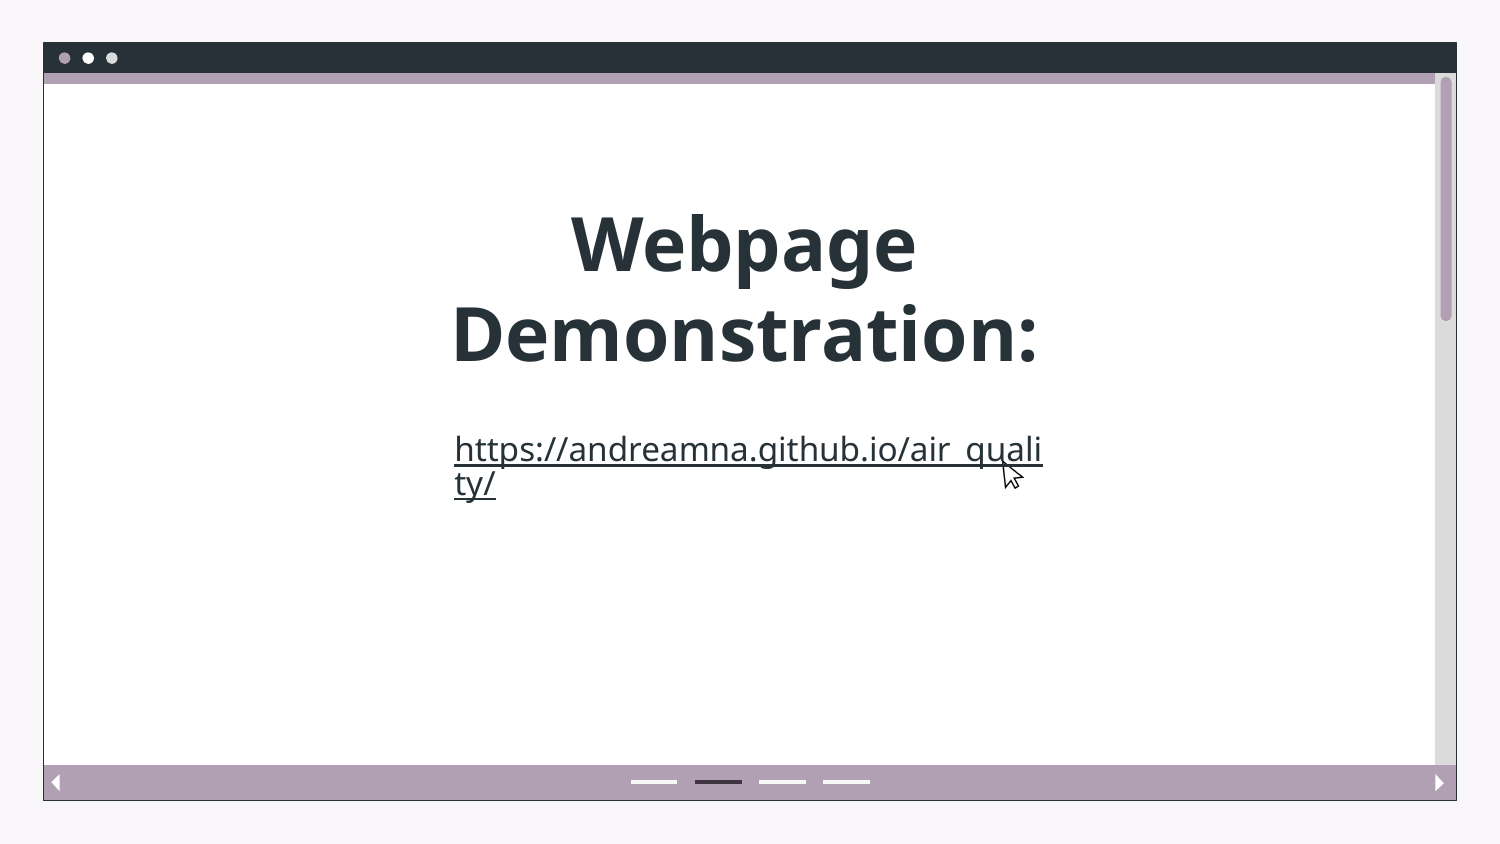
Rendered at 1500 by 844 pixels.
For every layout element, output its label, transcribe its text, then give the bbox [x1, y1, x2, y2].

picture [993, 456, 1029, 492]
text_box https://andreamna.github.io/air_quality/ [439, 413, 1061, 618]
title Webpage Demonstration: [413, 181, 1076, 298]
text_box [630, 779, 871, 785]
